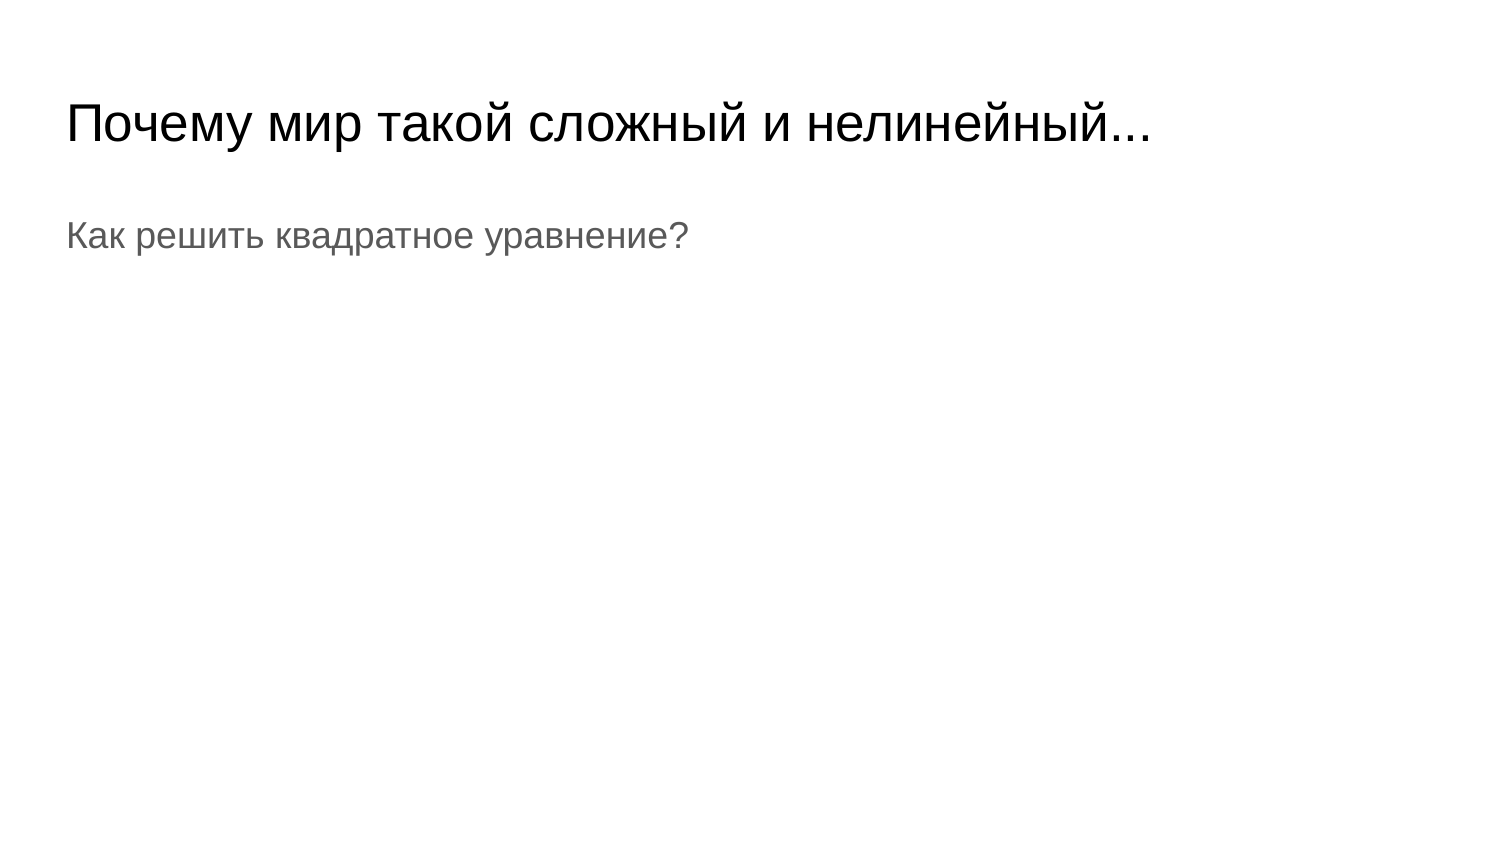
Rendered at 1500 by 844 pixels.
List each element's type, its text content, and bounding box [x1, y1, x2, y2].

title Почему мир такой сложный и нелинейный... [51, 72, 1449, 167]
list Как решить квадратное уравнение? [51, 189, 1449, 750]
